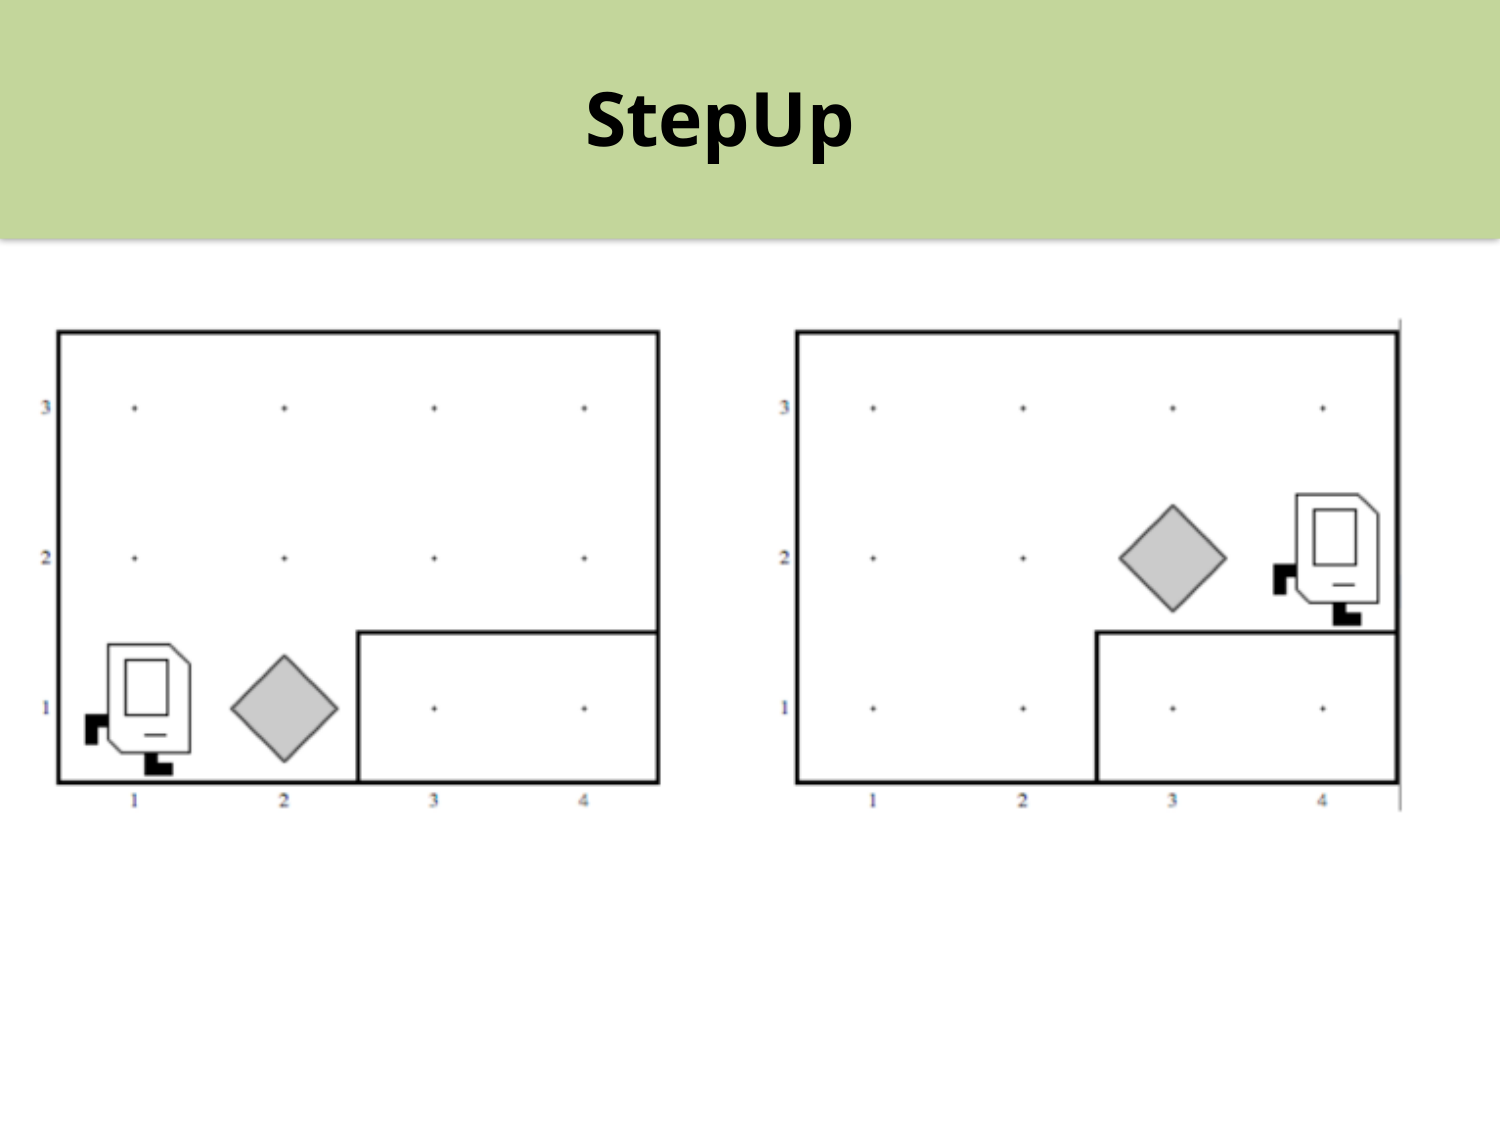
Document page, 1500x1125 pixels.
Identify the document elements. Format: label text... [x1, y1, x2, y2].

picture [0, 313, 1500, 836]
text_box [0, 0, 1500, 242]
text_box StepUp [570, 64, 870, 169]
